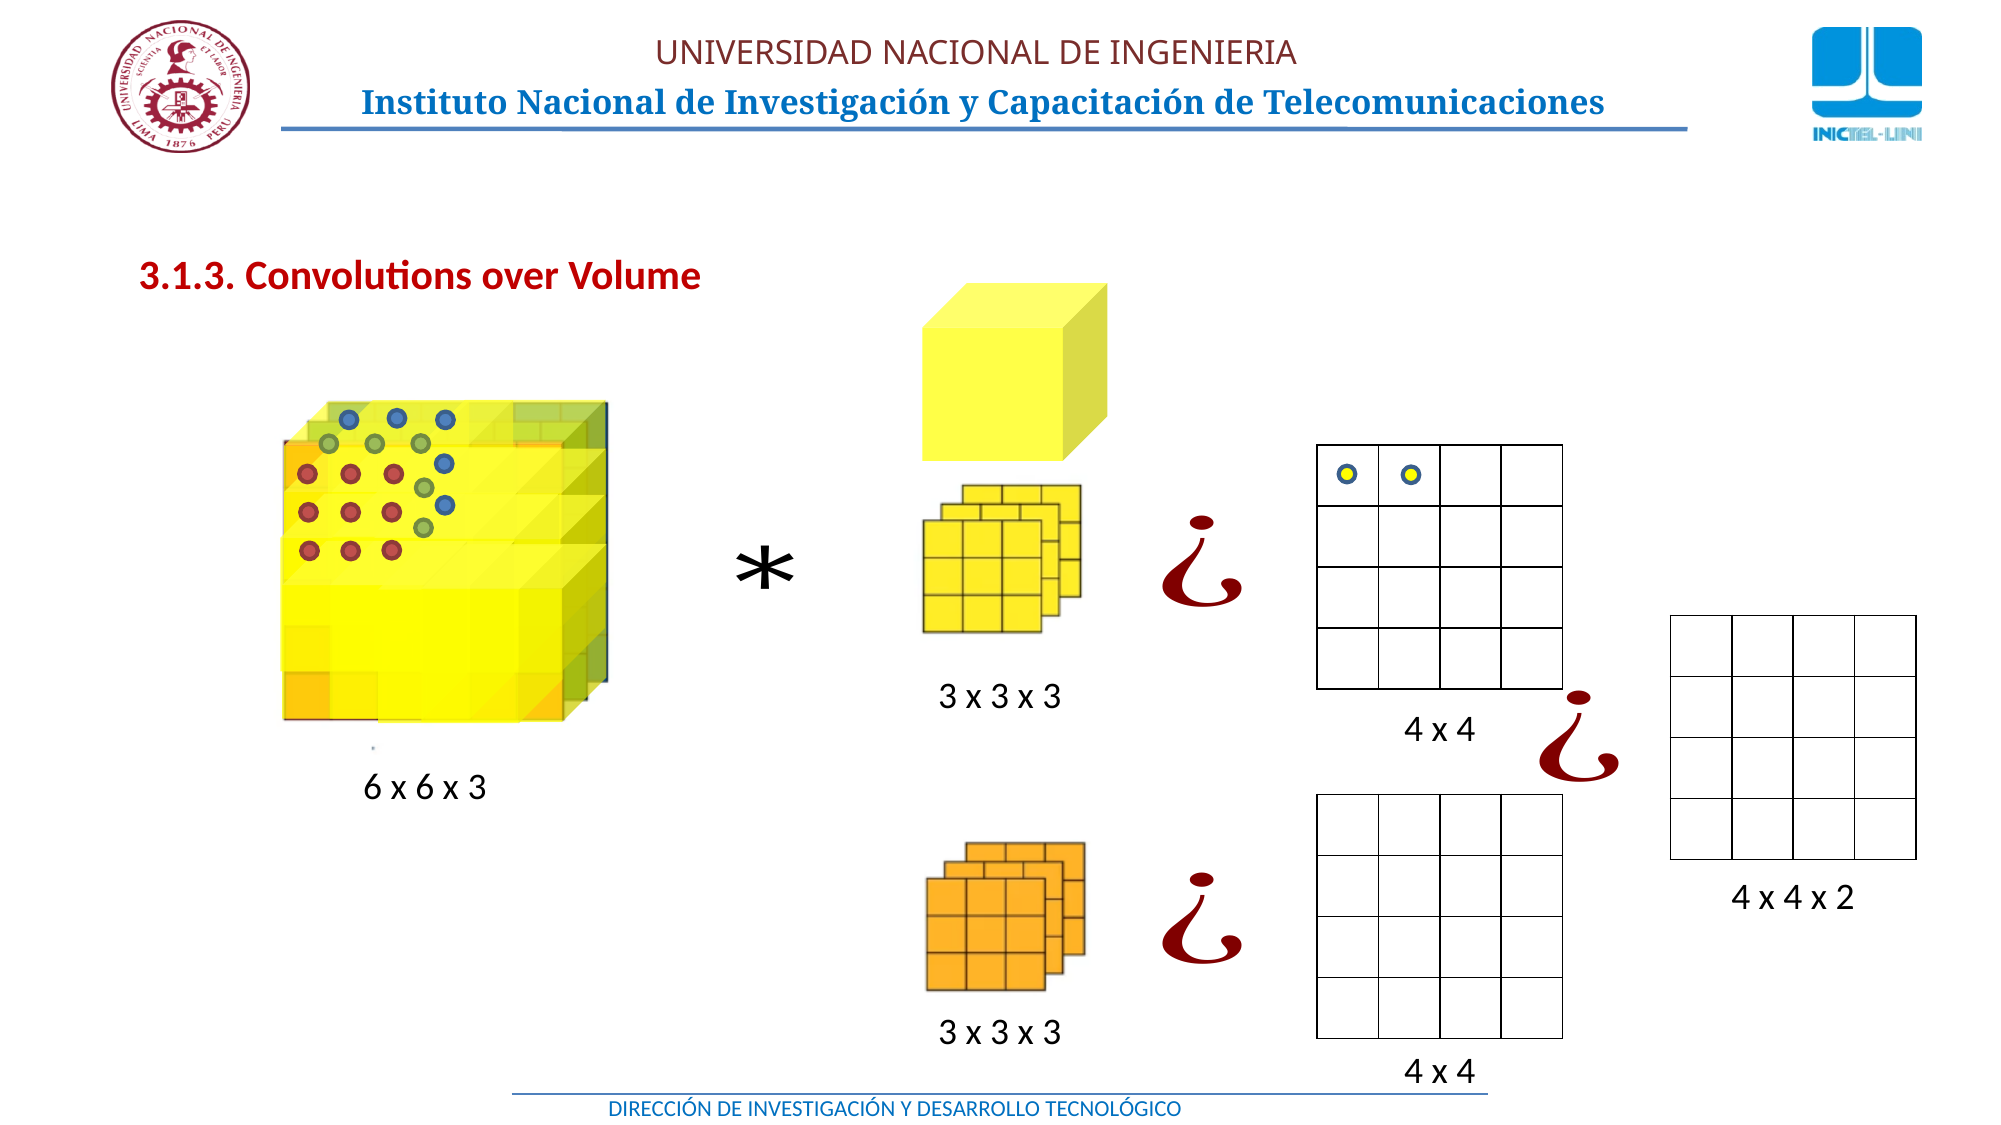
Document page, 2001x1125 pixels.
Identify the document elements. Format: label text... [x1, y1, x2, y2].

table_cell [1502, 507, 1562, 566]
table_cell [1502, 629, 1562, 688]
table_cell [1318, 856, 1378, 916]
table_cell [1502, 978, 1562, 1038]
table_cell [1441, 978, 1500, 1038]
text_box 4 x 4 x 2 [1716, 864, 1870, 924]
table_cell [1441, 568, 1500, 627]
text_box 3 x 3 x 3 [923, 673, 1077, 724]
text_box [1336, 463, 1358, 485]
table_header [1502, 446, 1562, 505]
table_header [1318, 446, 1378, 505]
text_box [298, 409, 455, 560]
text_box 3 x 3 x 3 [923, 1003, 1077, 1060]
table_header [1733, 616, 1792, 676]
table_cell [1502, 568, 1562, 627]
table_cell [1379, 856, 1439, 916]
picture [1812, 27, 1821, 38]
table_cell [1794, 677, 1854, 737]
table_cell [1671, 677, 1731, 737]
table_cell [1671, 738, 1731, 798]
table_cell [1379, 507, 1439, 566]
picture [1812, 109, 1922, 141]
table_cell [1441, 507, 1500, 566]
picture [1812, 27, 1922, 101]
table_cell [1733, 799, 1792, 859]
table_cell [1318, 507, 1378, 566]
table_cell [1733, 677, 1792, 737]
picture [111, 20, 250, 153]
table_cell [1318, 917, 1378, 977]
table_cell [1855, 799, 1915, 859]
table_header [1794, 616, 1854, 676]
table_cell [1318, 568, 1378, 627]
table_header [1379, 446, 1439, 505]
text_box 4 x 4 [1389, 696, 1491, 757]
picture [887, 460, 1113, 665]
table_header [1855, 616, 1915, 676]
table_cell [1733, 738, 1792, 798]
table_cell [1441, 917, 1500, 977]
text_box 3.1.3. Convolutions over Volume [123, 240, 727, 305]
table_cell [1794, 799, 1854, 859]
text_box 6 x 6 x 3 [348, 763, 502, 815]
table_cell [1379, 978, 1439, 1038]
table_cell [1379, 629, 1439, 688]
table_header [1441, 795, 1500, 855]
text_box [1400, 464, 1422, 486]
table_header [1671, 616, 1731, 676]
table_header [1379, 795, 1439, 855]
table_cell [1794, 738, 1854, 798]
table_cell [1379, 568, 1439, 627]
picture [257, 376, 649, 755]
picture [1912, 27, 1922, 33]
table_cell [1671, 799, 1731, 859]
table_cell [1318, 978, 1378, 1038]
table_cell [1441, 629, 1500, 688]
table_cell [1502, 917, 1562, 977]
table_header [1441, 446, 1500, 505]
table_header [1318, 795, 1378, 855]
table_cell [1502, 856, 1562, 916]
table_cell [1379, 917, 1439, 977]
table_cell [1318, 629, 1378, 688]
table_cell [1855, 738, 1915, 798]
text_box 4 x 4 [1389, 1038, 1491, 1099]
table_header [1502, 795, 1562, 855]
picture [922, 838, 1092, 996]
text_box [920, 281, 1110, 459]
table_cell [1855, 677, 1915, 737]
table_cell [1441, 856, 1500, 916]
